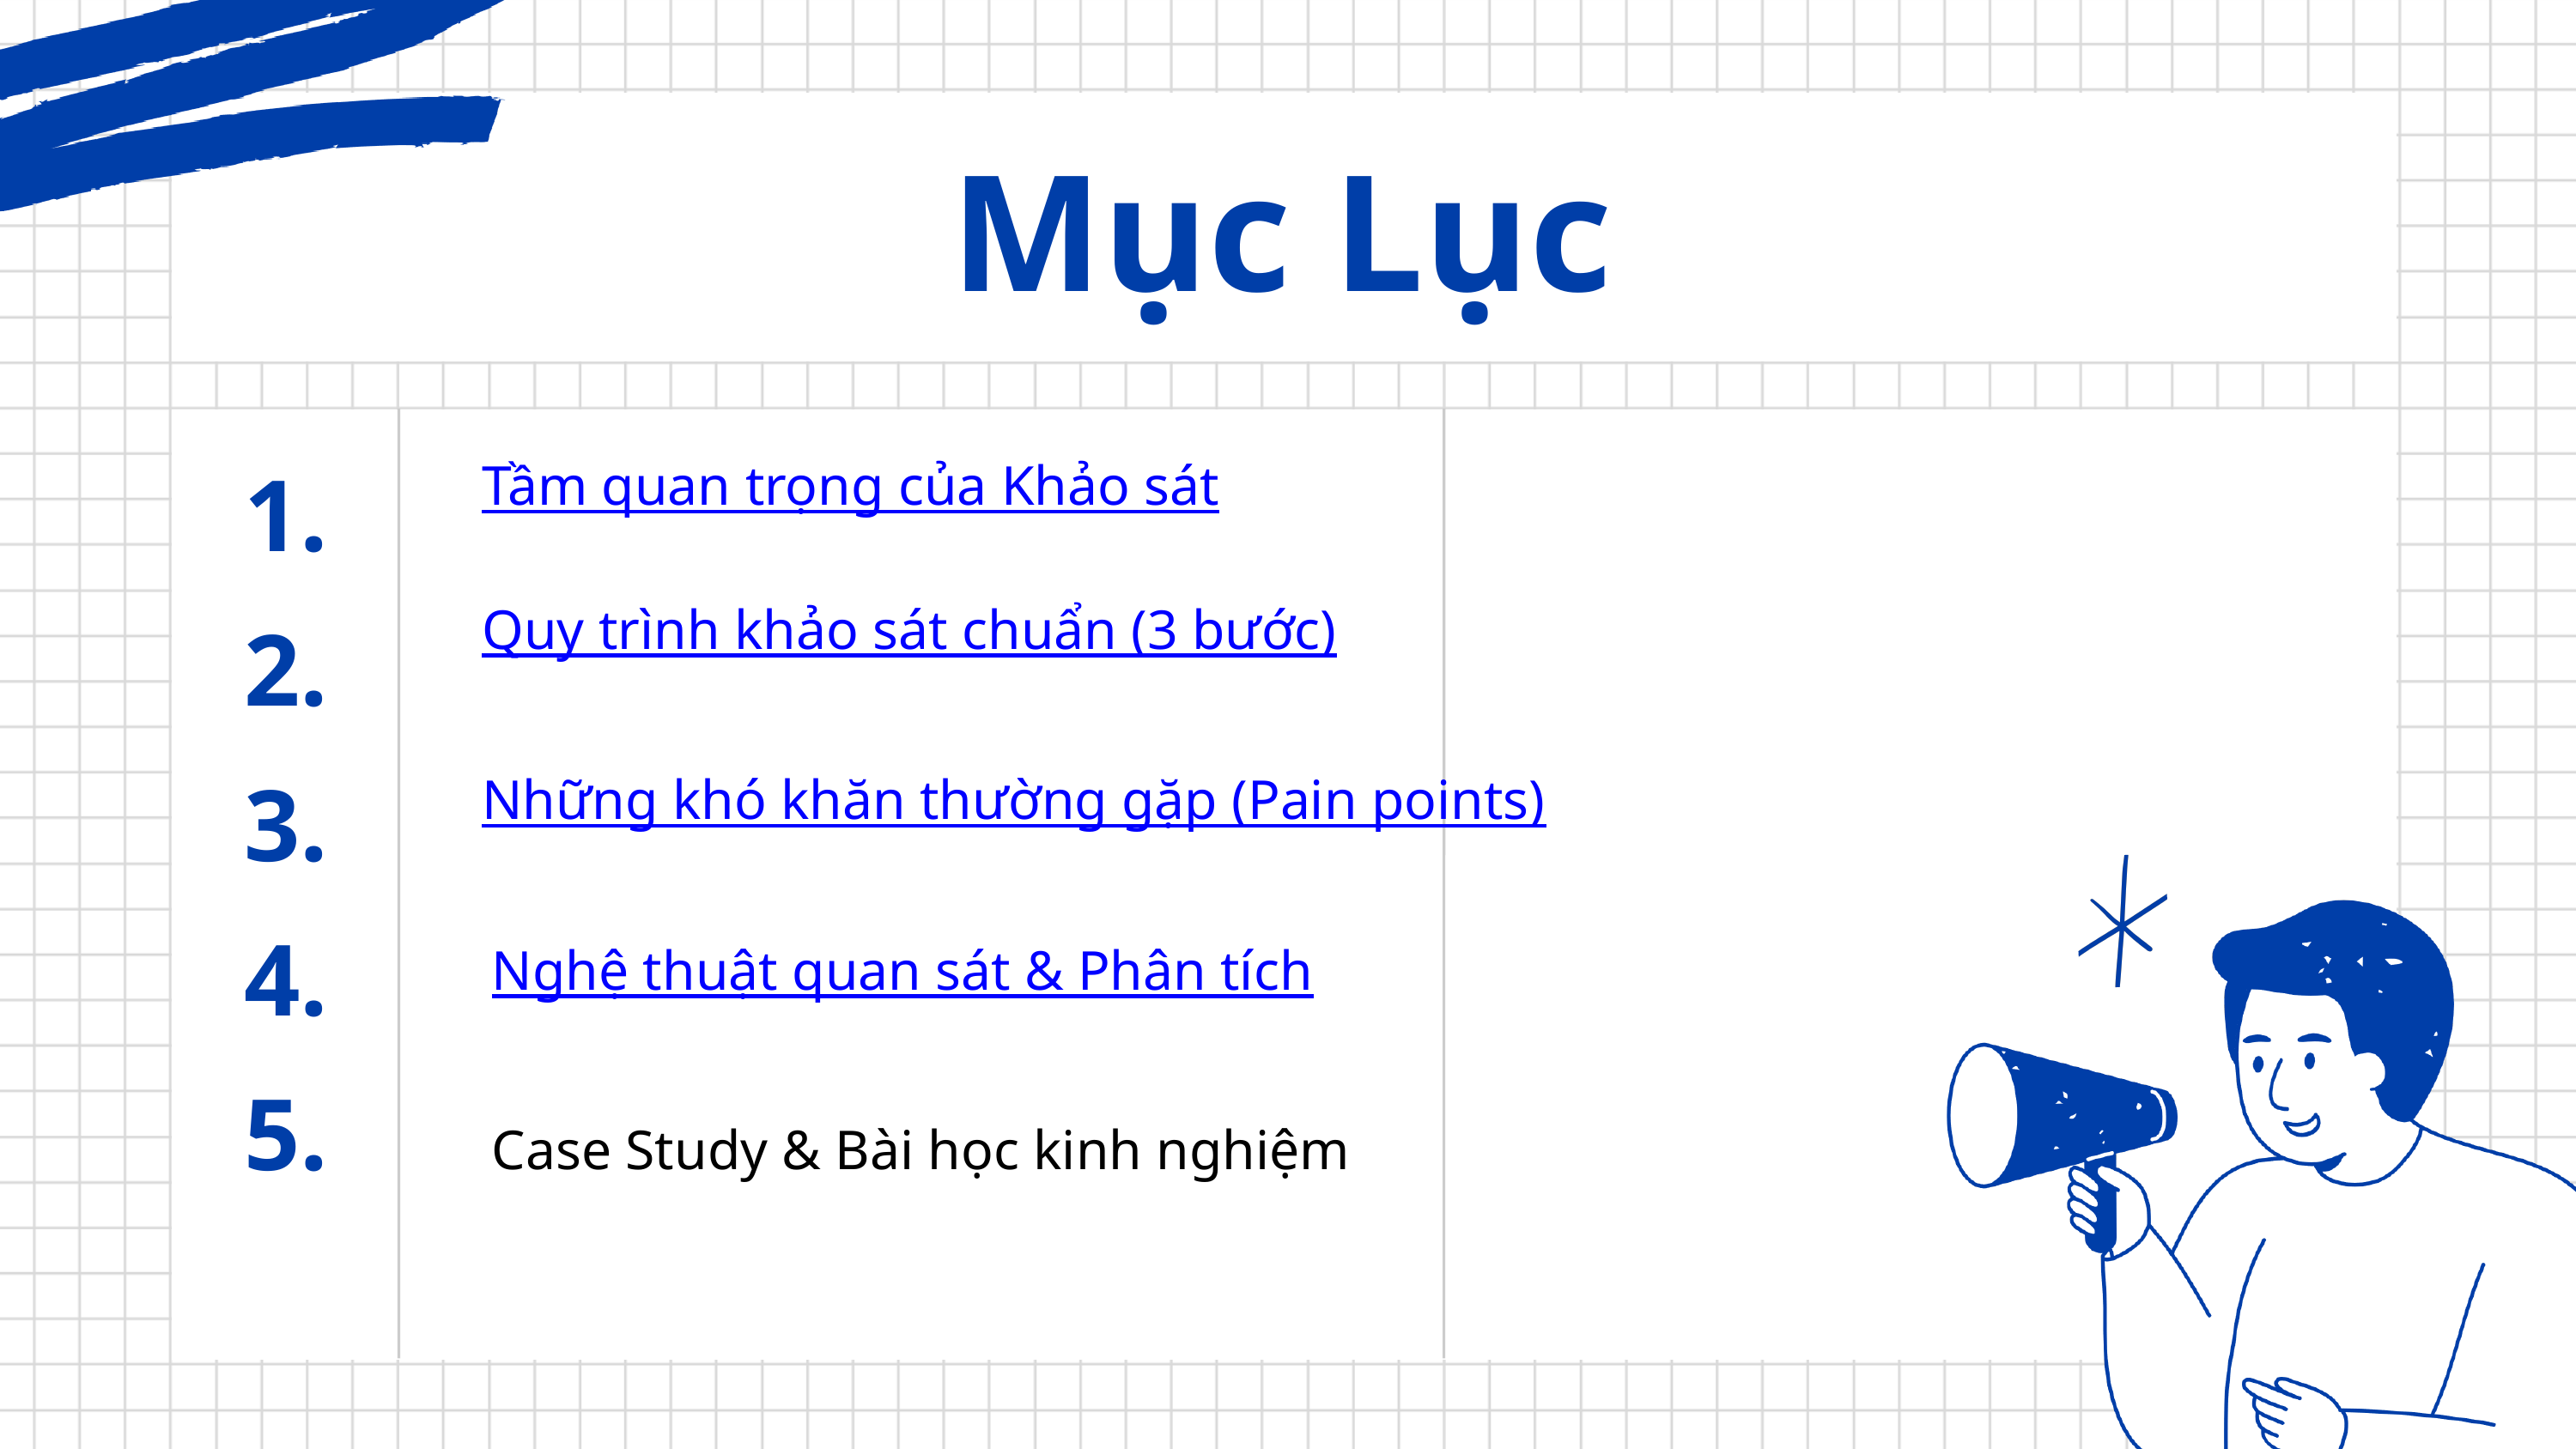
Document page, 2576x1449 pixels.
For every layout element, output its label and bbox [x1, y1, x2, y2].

text_box [0, 0, 548, 212]
text_box [171, 92, 2397, 361]
text_box [0, 0, 2576, 1449]
text_box [482, 455, 1922, 1329]
text_box [171, 409, 2397, 1361]
text_box [1947, 852, 2576, 1449]
